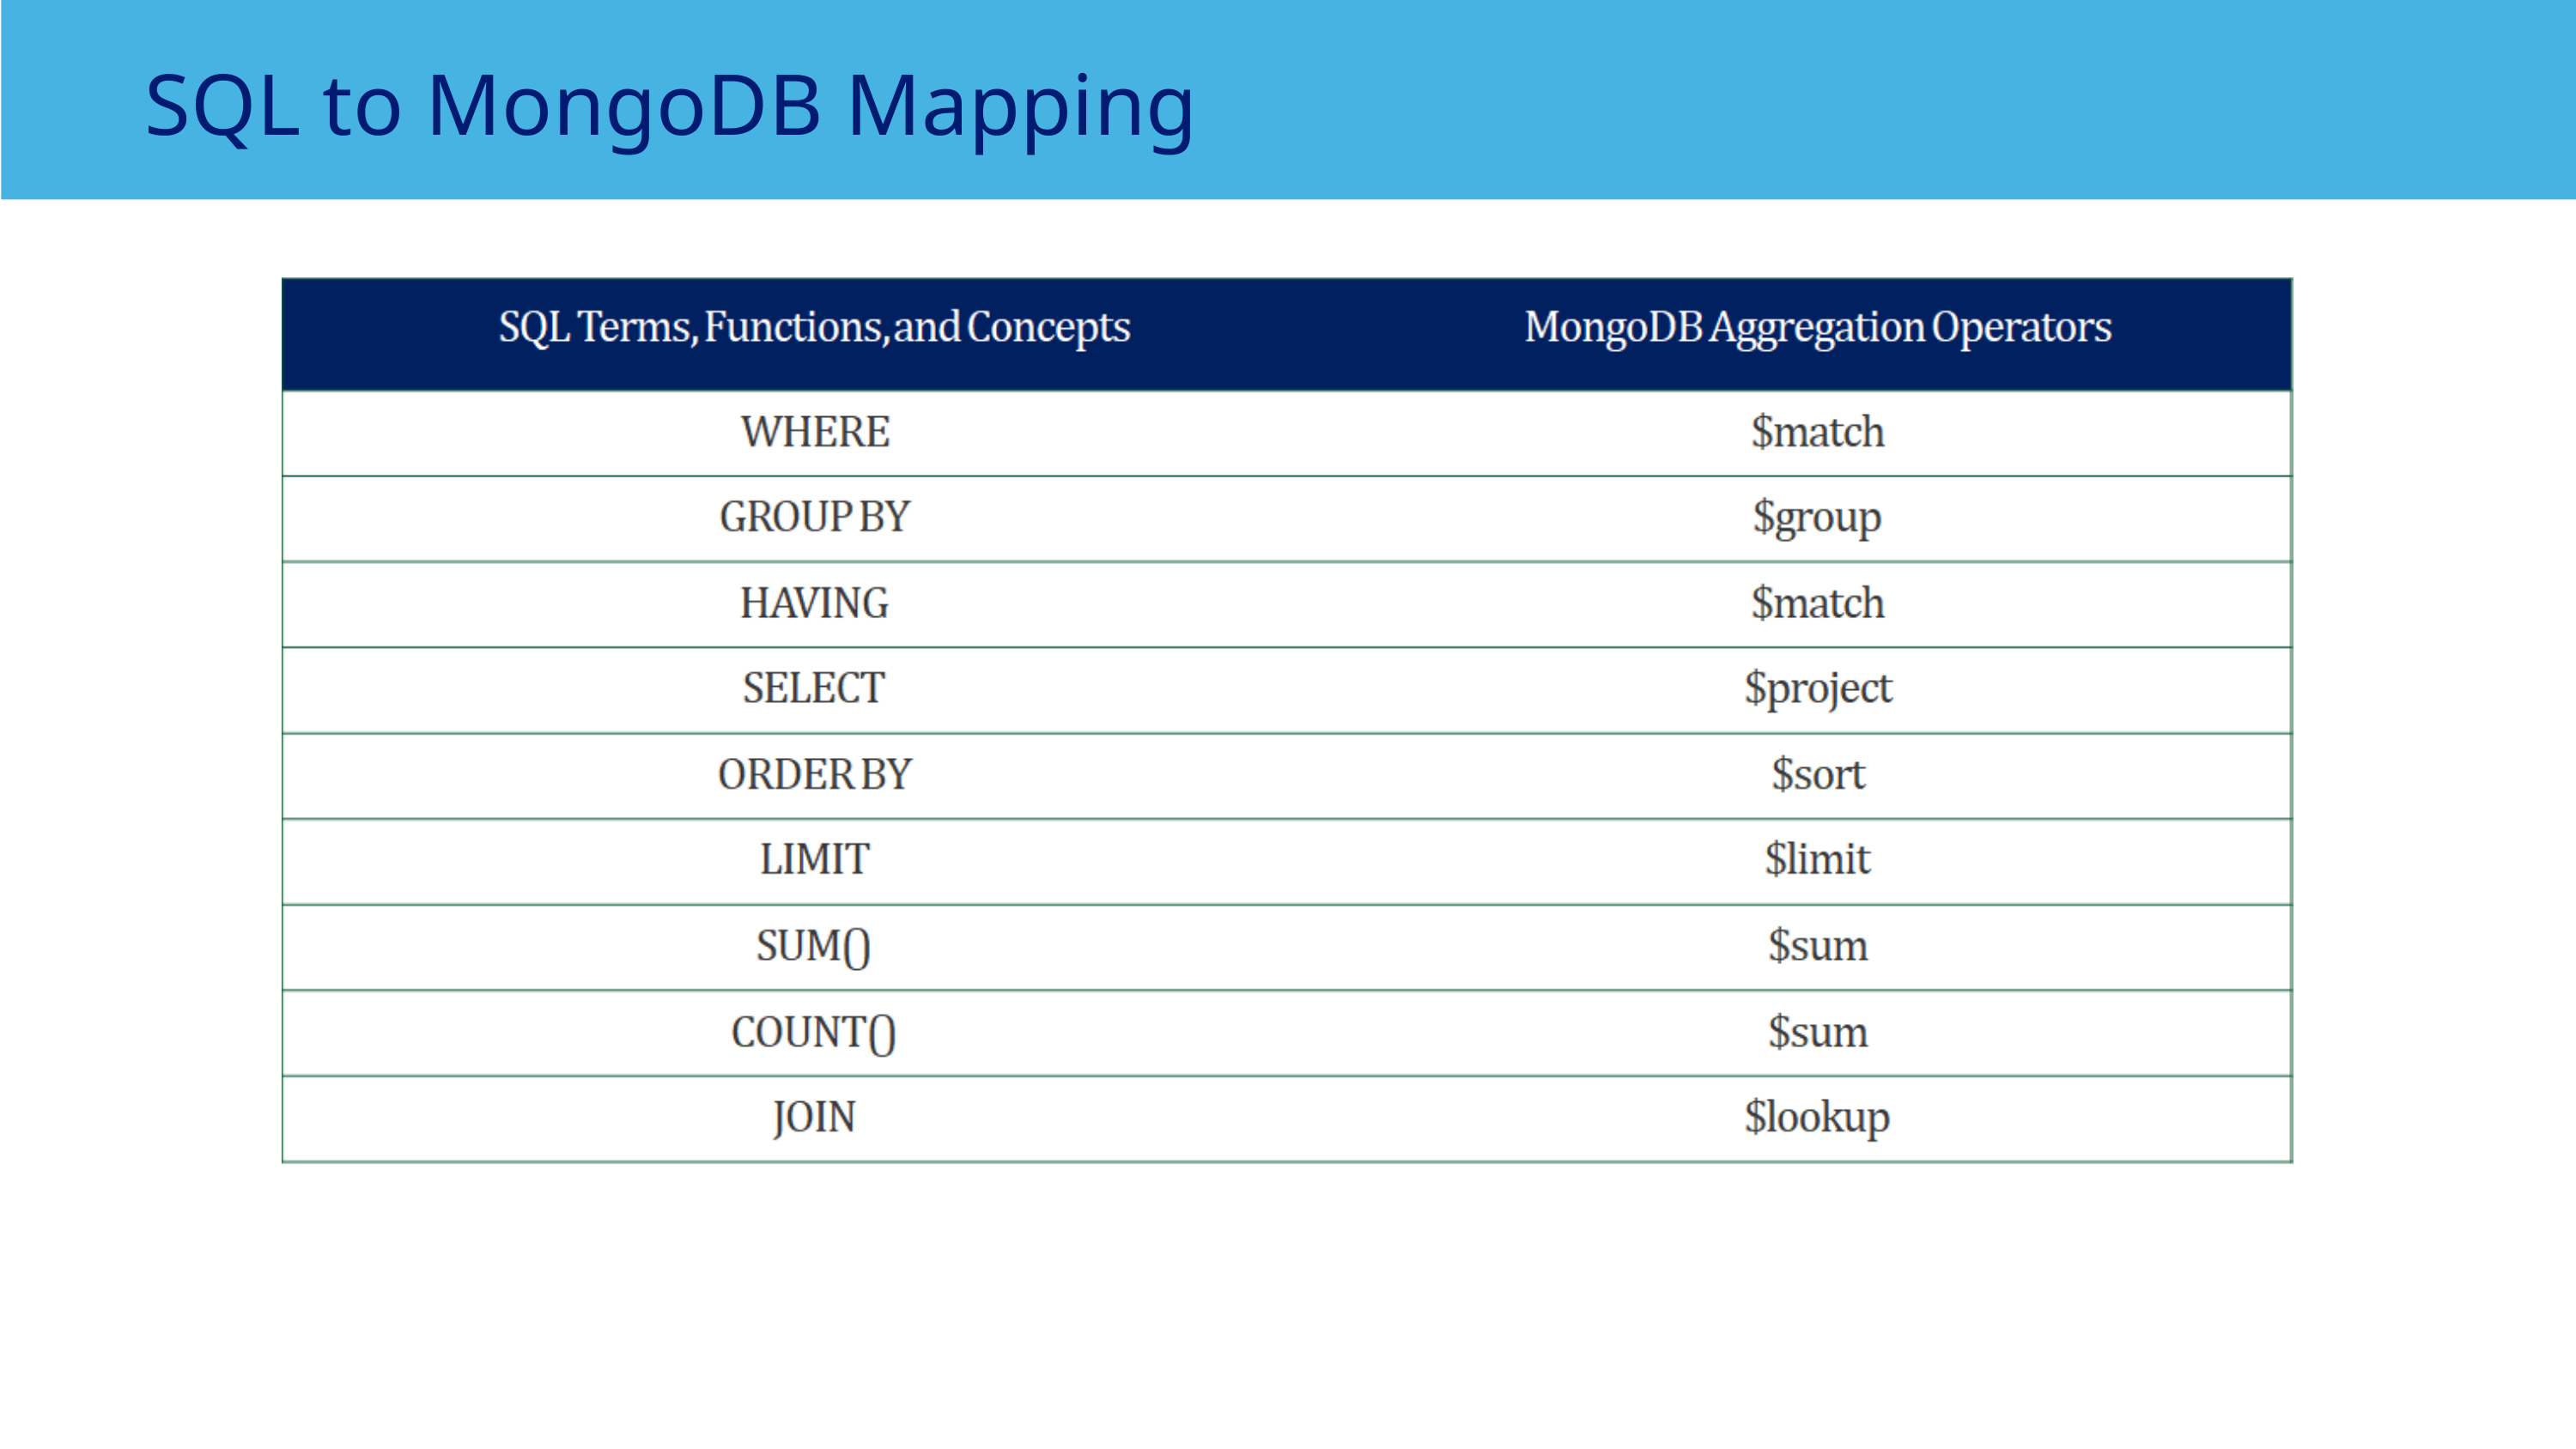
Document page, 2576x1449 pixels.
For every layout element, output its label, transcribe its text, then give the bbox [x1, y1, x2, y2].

text_box [1, 0, 2576, 200]
text_box SQL to MongoDB Mapping [144, 42, 1846, 152]
picture [282, 277, 2294, 1171]
